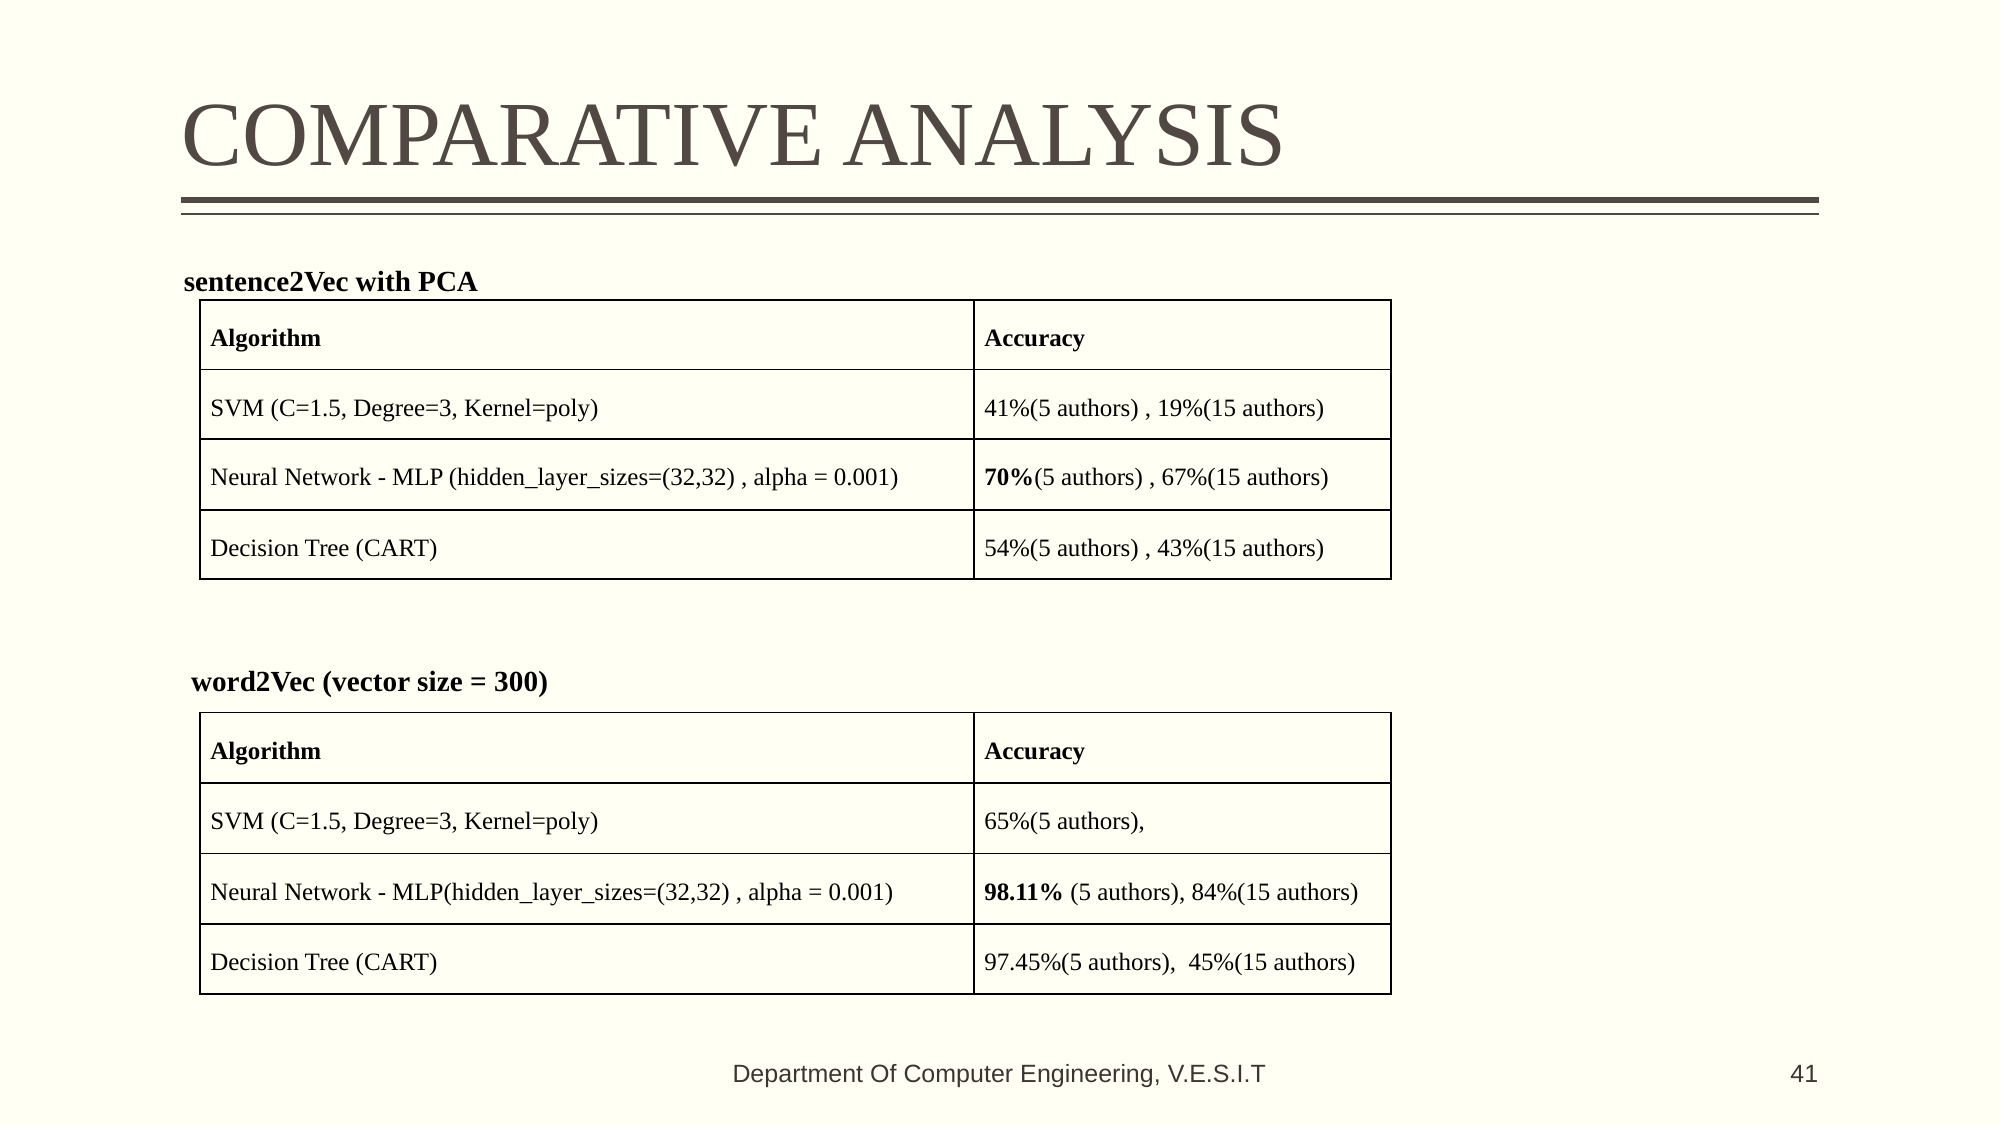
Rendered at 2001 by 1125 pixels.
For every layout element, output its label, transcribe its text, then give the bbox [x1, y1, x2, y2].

table_cell Neural Network - MLP(hidden_layer_sizes=(32,32) , alpha = 0.001) [201, 854, 973, 923]
table_cell 54%(5 authors) , 43%(15 authors) [975, 511, 1390, 578]
slide_number ‹#› [1518, 1042, 1819, 1103]
text_box word2Vec (vector size = 300) [168, 629, 1594, 690]
text_box sentence2Vec with PCA [168, 229, 1741, 290]
table_cell Decision Tree (CART) [201, 925, 973, 993]
footer Department Of Computer Engineering, V.E.S.I.T [481, 1042, 1518, 1103]
table_cell SVM (C=1.5, Degree=3, Kernel=poly) [201, 370, 973, 438]
table_header Accuracy [975, 713, 1390, 782]
table_cell 70%(5 authors) , 67%(15 authors) [975, 440, 1390, 509]
table_header Accuracy [975, 301, 1390, 369]
table_cell SVM (C=1.5, Degree=3, Kernel=poly) [201, 784, 973, 853]
table_cell 65%(5 authors), [975, 784, 1390, 853]
table_cell 98.11% (5 authors), 84%(15 authors) [975, 854, 1390, 923]
table_cell 97.45%(5 authors), 45%(15 authors) [975, 925, 1390, 993]
table_header Algorithm [201, 301, 973, 369]
table_cell Neural Network - MLP (hidden_layer_sizes=(32,32) , alpha = 0.001) [201, 440, 973, 509]
table_cell Decision Tree (CART) [201, 511, 973, 578]
title COMPARATIVE ANALYSIS [181, 12, 1819, 193]
table_cell 41%(5 authors) , 19%(15 authors) [975, 370, 1390, 438]
table_header Algorithm [201, 713, 973, 782]
